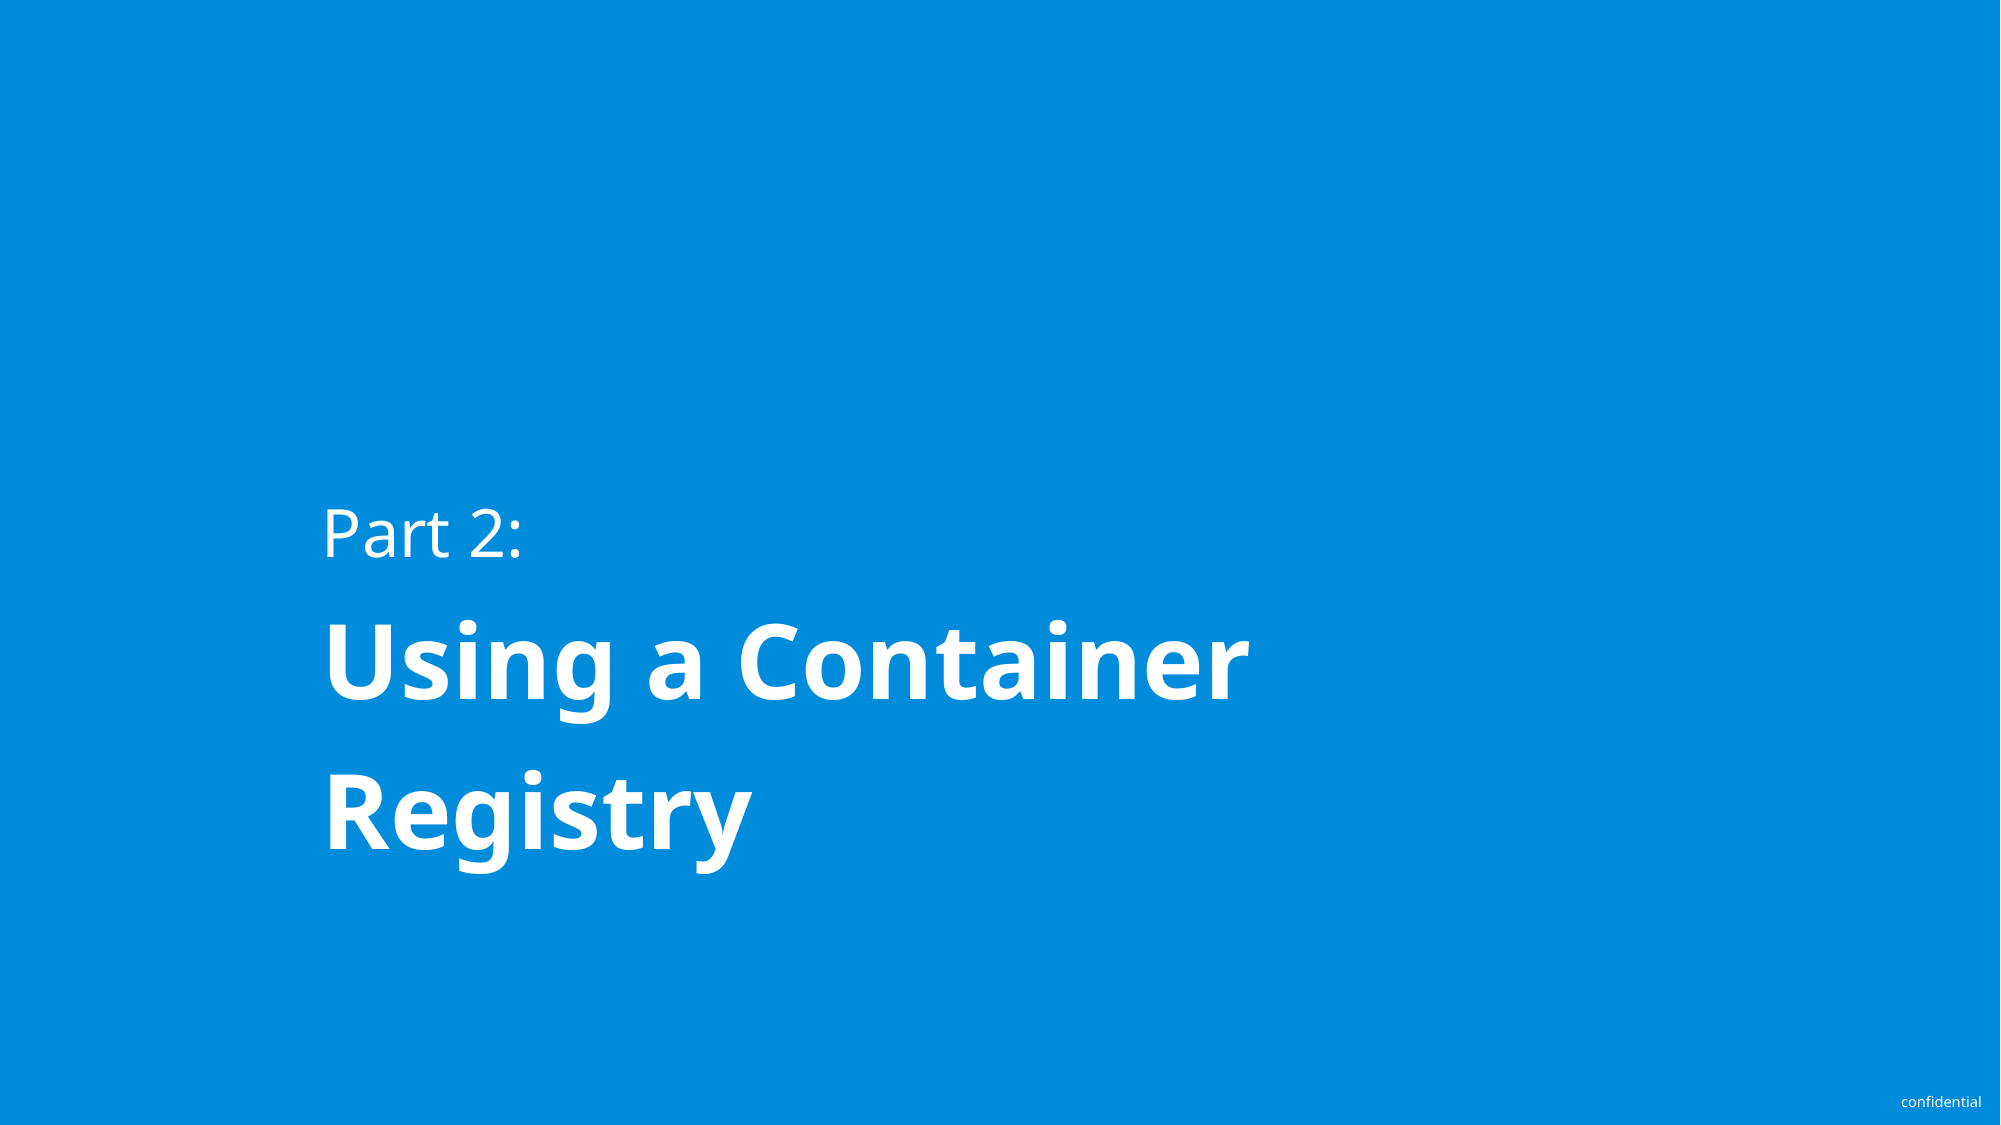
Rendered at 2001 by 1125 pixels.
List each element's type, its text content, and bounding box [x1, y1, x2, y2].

title Part 2: Using a Container Registry [321, 474, 1679, 651]
